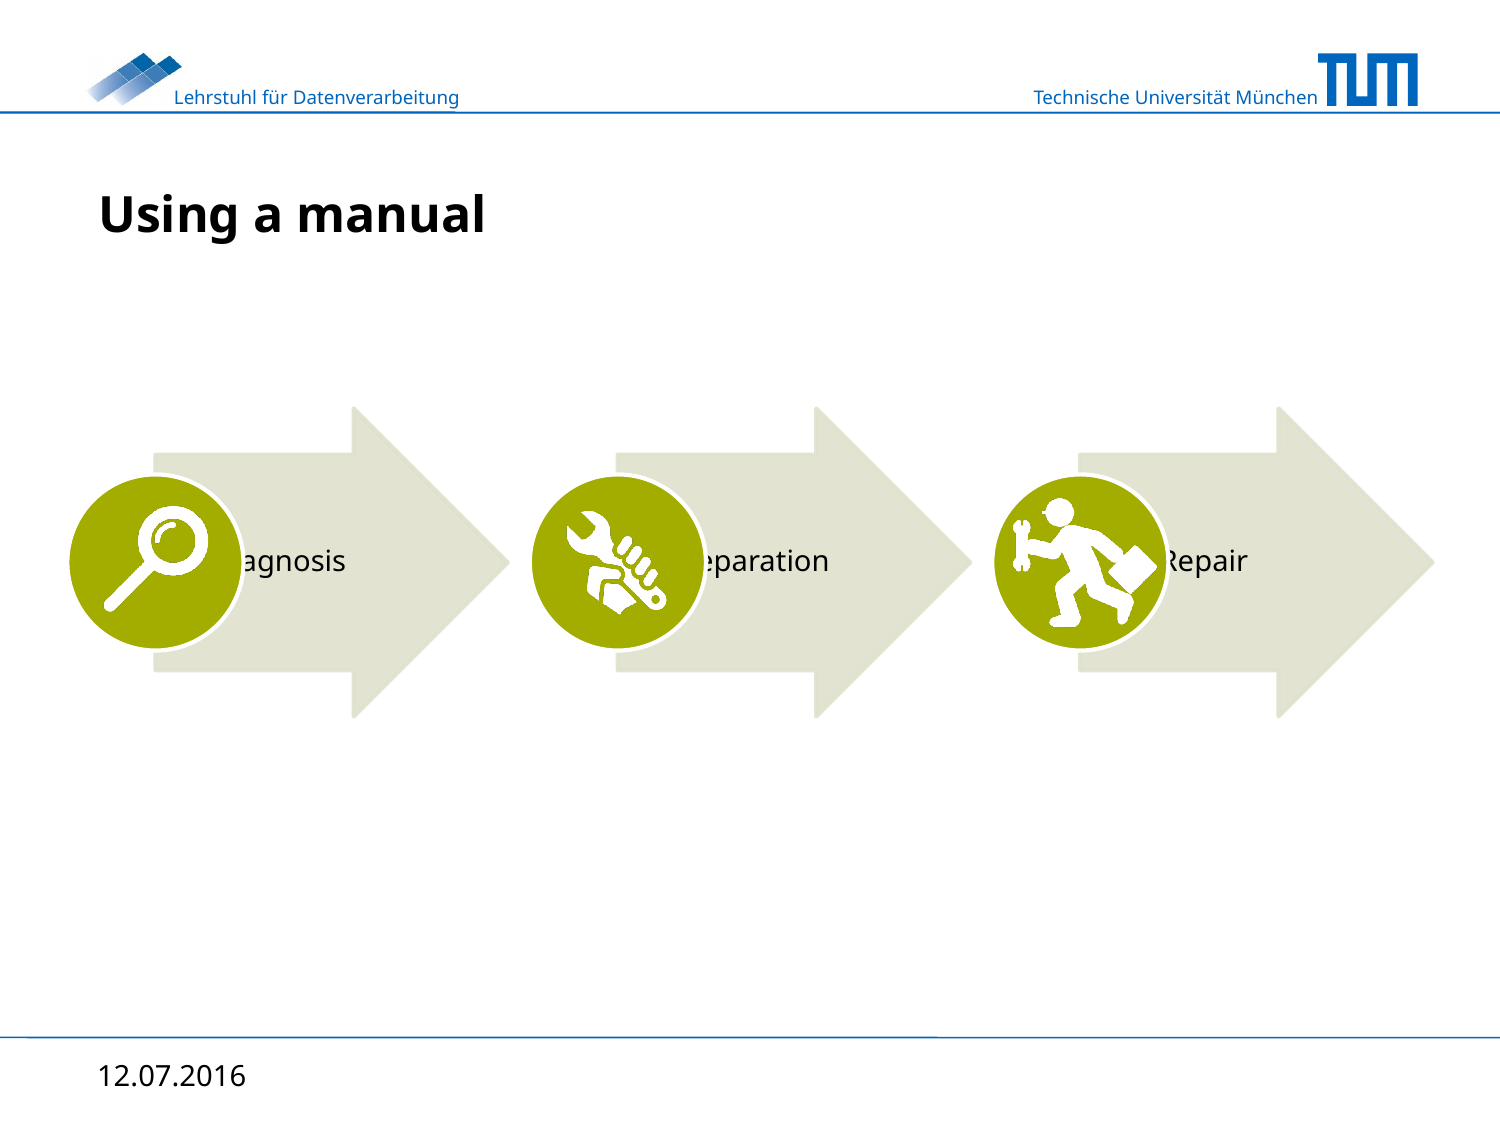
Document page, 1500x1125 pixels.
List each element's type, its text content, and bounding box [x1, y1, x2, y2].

picture [1013, 491, 1157, 634]
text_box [66, 106, 1434, 1019]
footer 12.07.2016 [81, 1049, 1076, 1101]
picture [551, 497, 681, 628]
picture [85, 52, 182, 106]
picture [99, 497, 219, 617]
